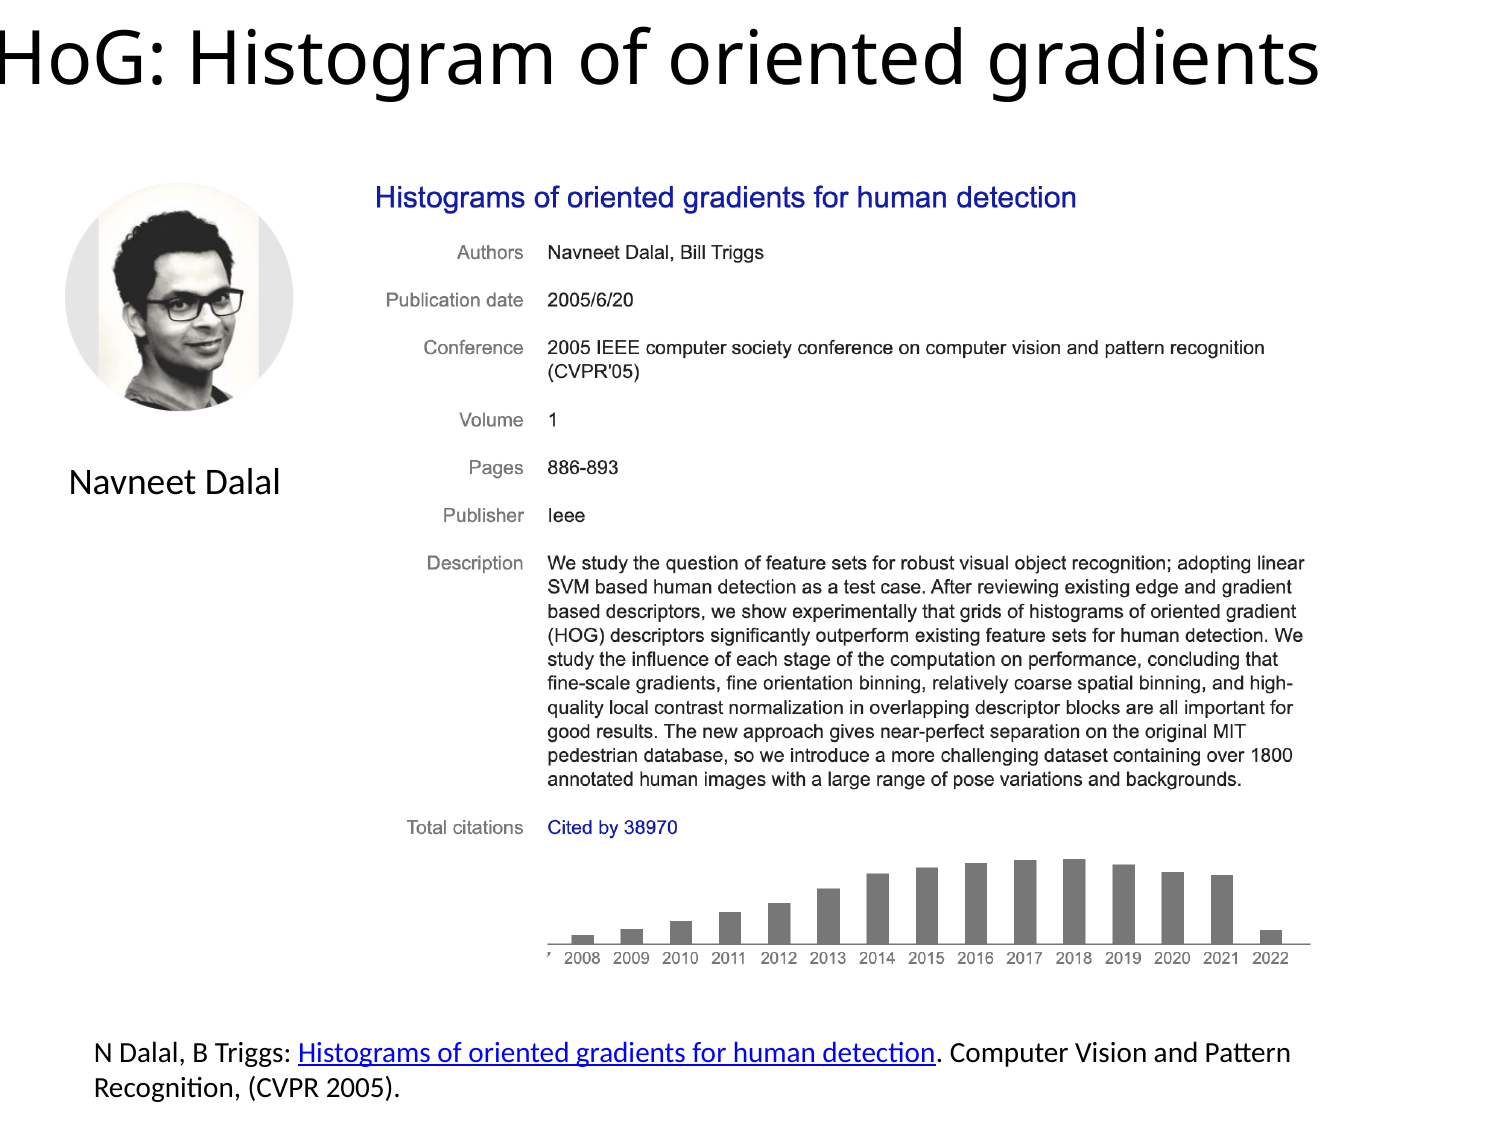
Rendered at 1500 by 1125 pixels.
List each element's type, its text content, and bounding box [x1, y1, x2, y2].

picture [41, 157, 309, 431]
picture [346, 149, 1344, 976]
text_box HoG: Histogram of oriented gradients [0, 2, 1338, 108]
text_box N Dalal, B Triggs: Histograms of oriented gradients for human detection. Computer Vision and Pattern Recognition, (CVPR 2005). [79, 1025, 1448, 1111]
text_box Navneet Dalal [53, 449, 296, 510]
